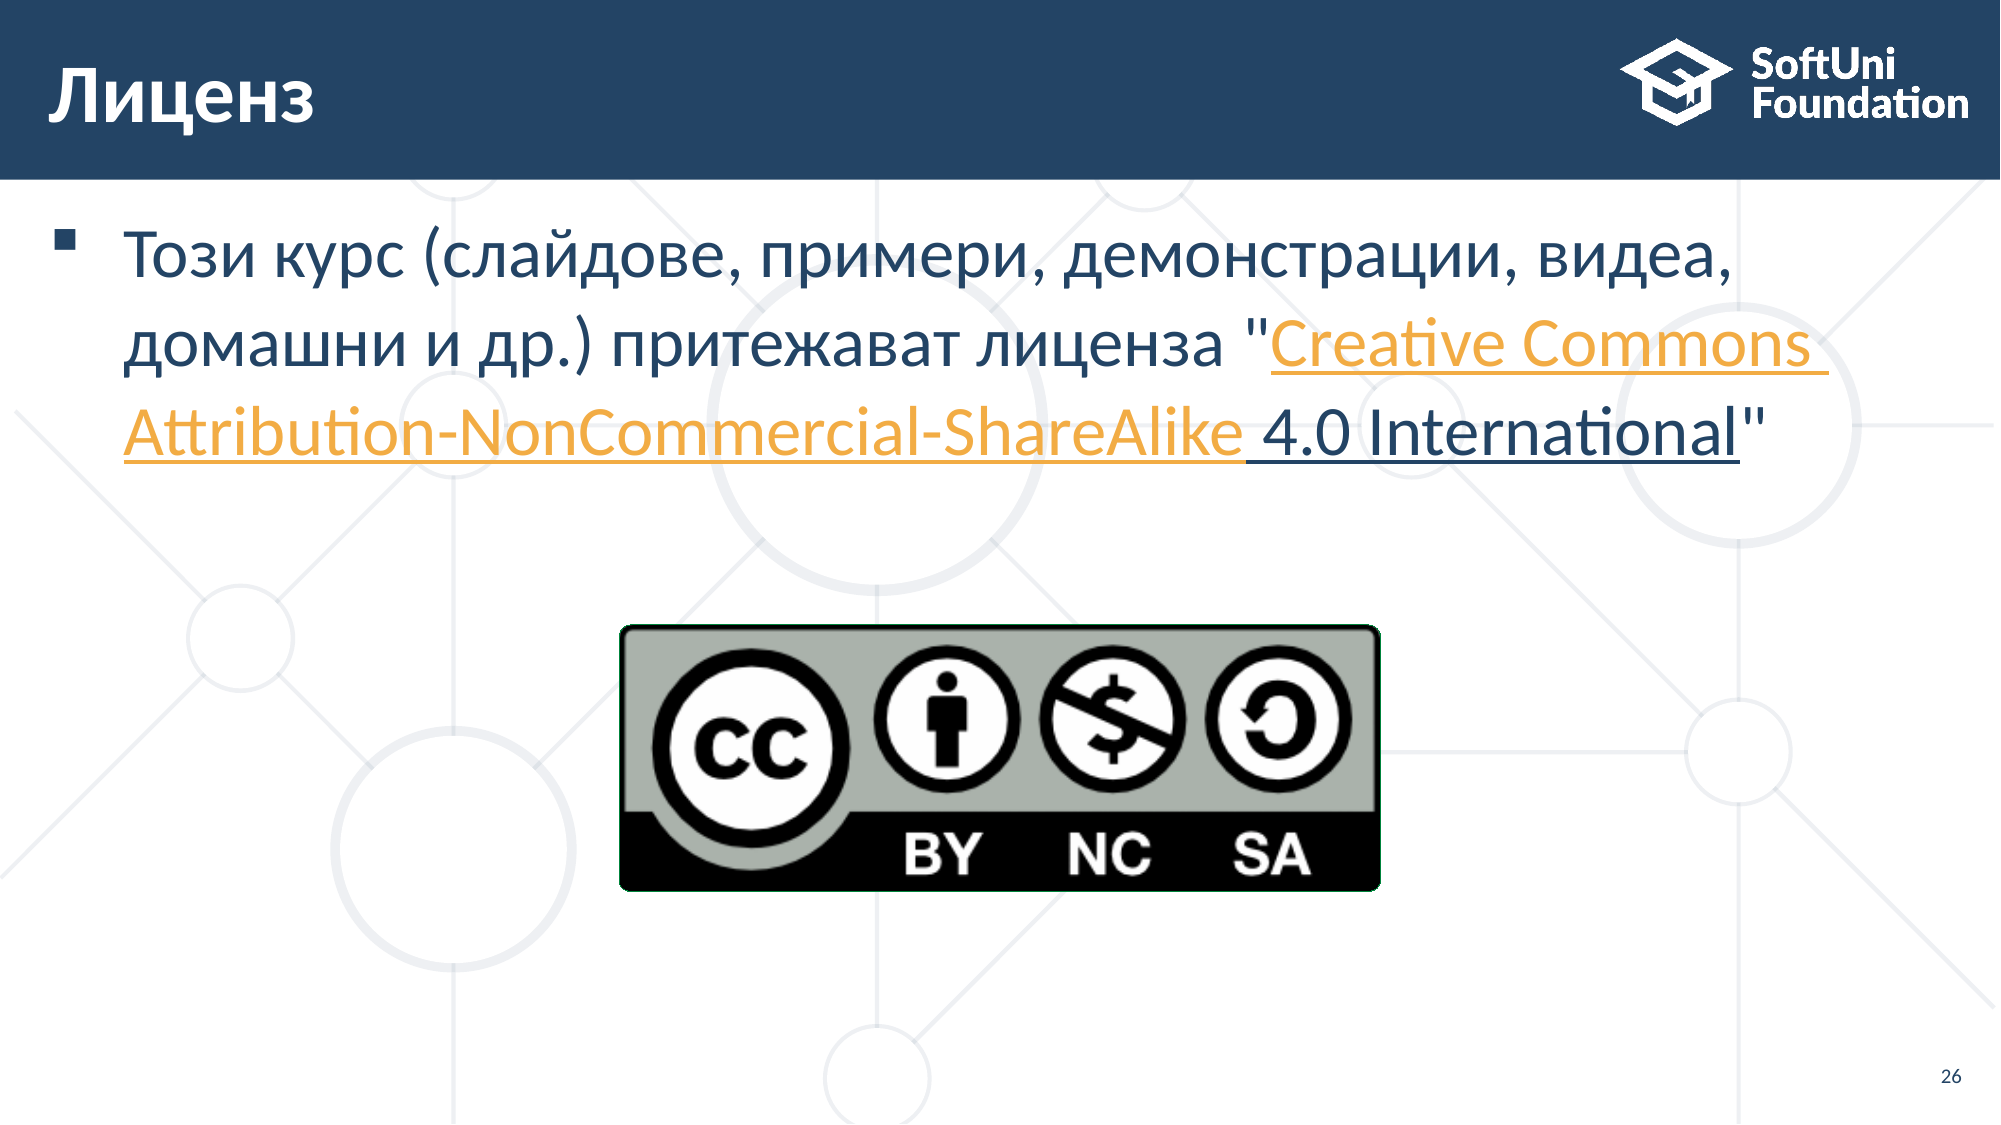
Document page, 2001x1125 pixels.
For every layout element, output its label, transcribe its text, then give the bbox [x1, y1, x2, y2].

picture [1619, 38, 1968, 126]
slide_number 26 [1897, 1049, 1968, 1101]
title Лиценз [31, 16, 1591, 162]
picture [618, 624, 1381, 892]
list Този курс (слайдове, примери, демонстрации, видеа, домашни и др.) притежават лиценза "Creative Commons Attribution-NonCommercial-ShareAlike 4.0 International" [31, 196, 1970, 1050]
